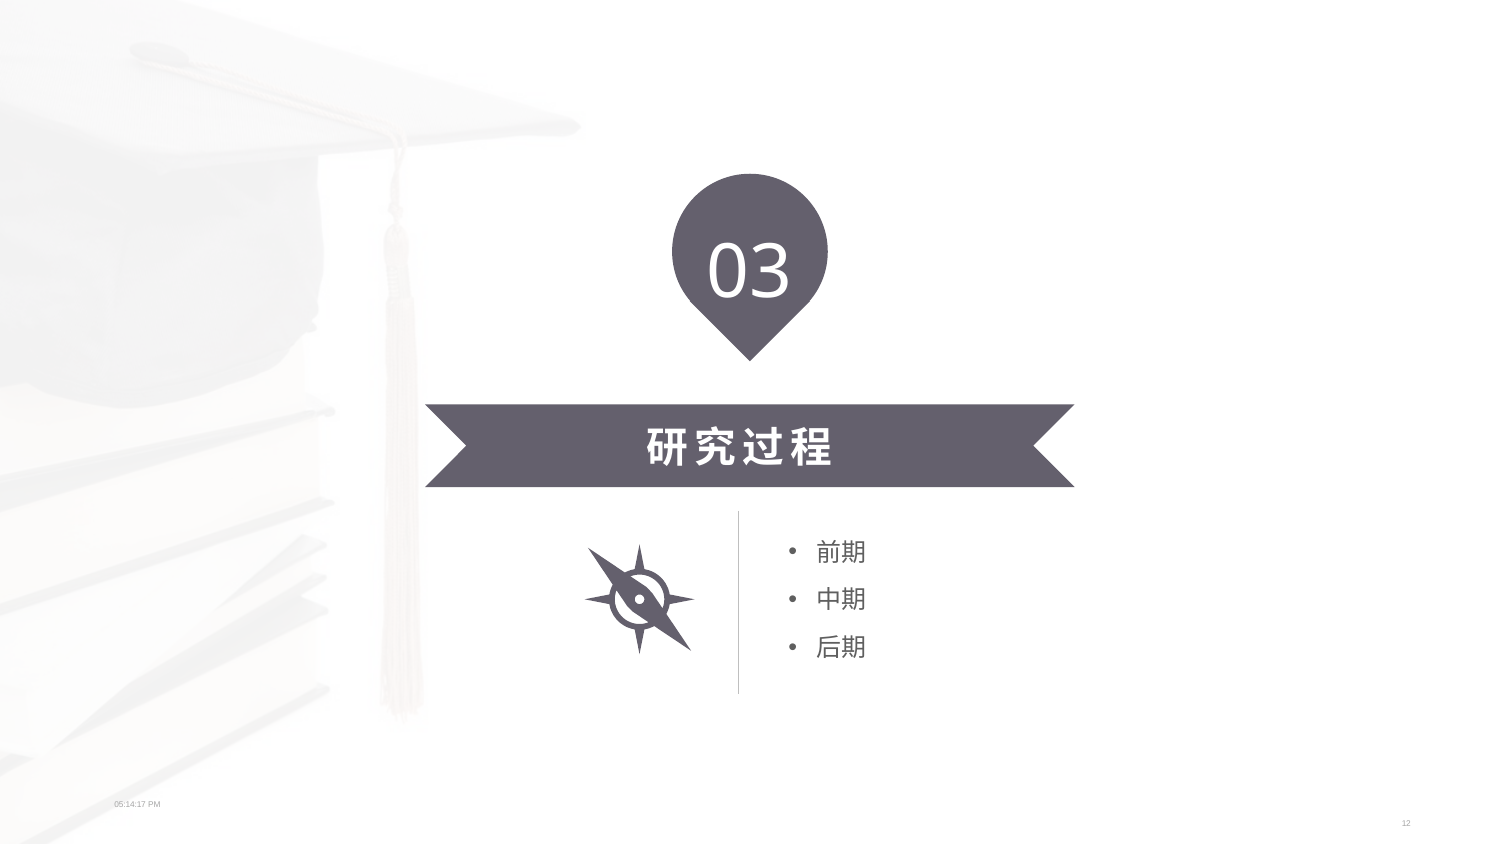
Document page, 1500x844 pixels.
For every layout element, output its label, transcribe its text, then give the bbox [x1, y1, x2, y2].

text_box 前期 [773, 528, 1057, 574]
text_box [422, 403, 1078, 489]
text_box [584, 544, 695, 655]
text_box 后期 [773, 624, 1057, 670]
text_box 研究过程 [480, 412, 999, 478]
text_box 中期 [773, 576, 1057, 622]
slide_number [103, 782, 441, 827]
text_box 03 [671, 172, 829, 363]
